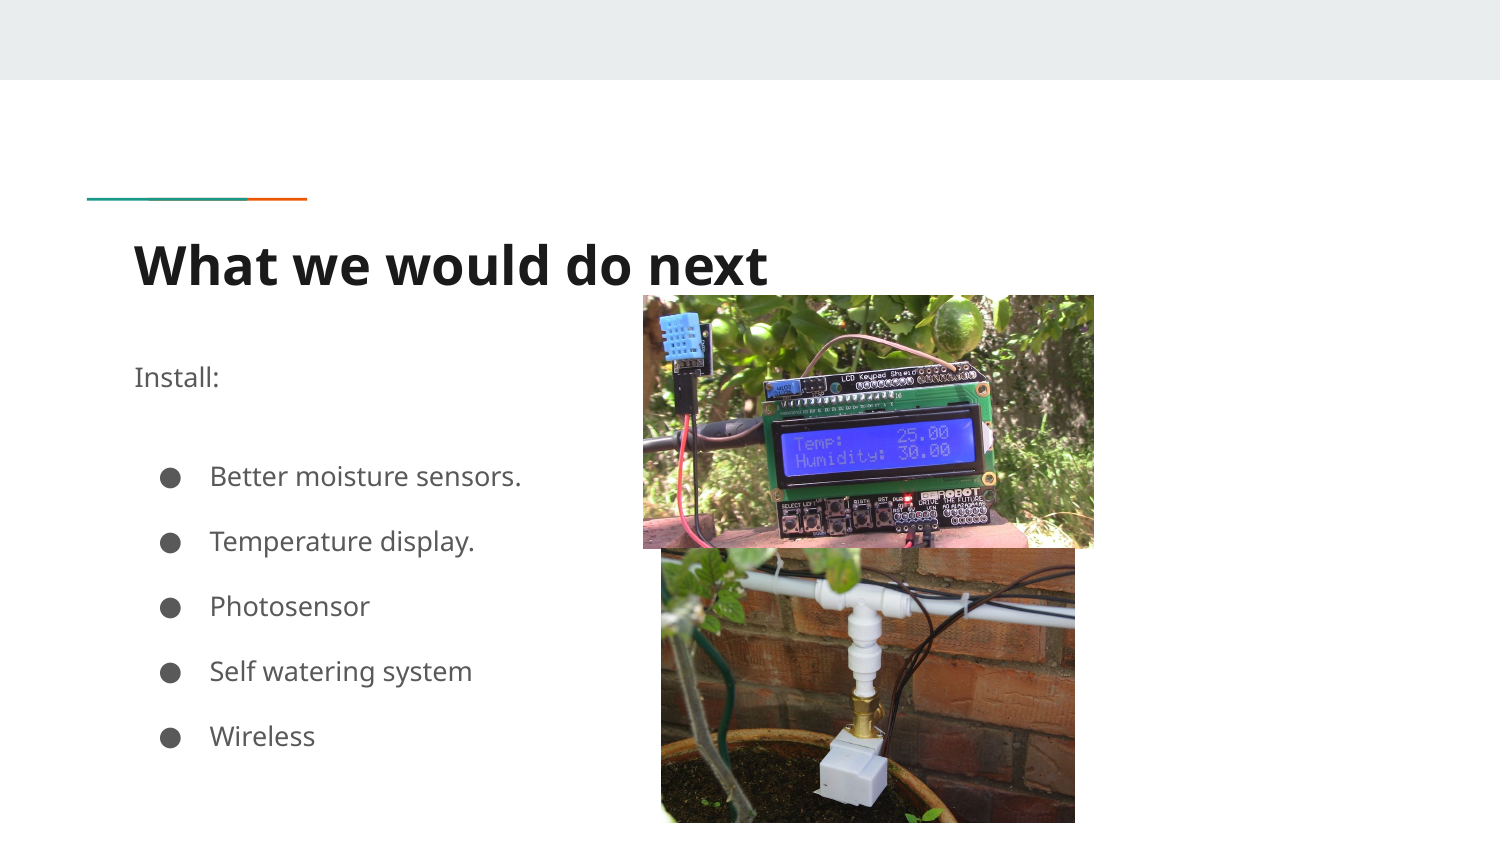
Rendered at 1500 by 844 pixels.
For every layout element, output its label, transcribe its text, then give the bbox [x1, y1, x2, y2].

list Install: Better moisture sensors. Temperature display. Photosensor Self watering system Wireless [119, 341, 614, 796]
title What we would do next [119, 216, 1381, 305]
picture [642, 295, 1094, 823]
